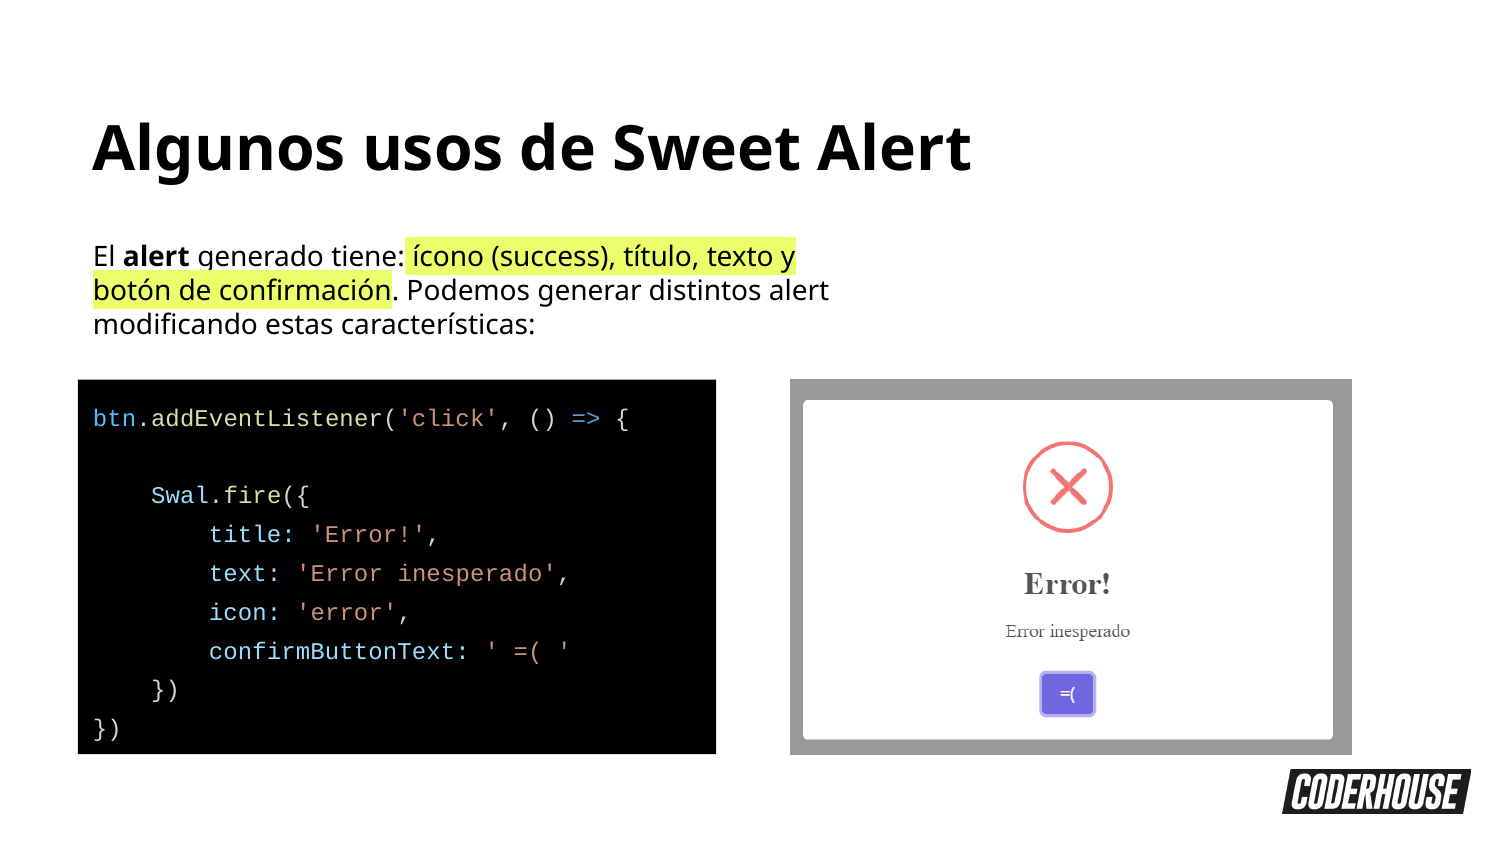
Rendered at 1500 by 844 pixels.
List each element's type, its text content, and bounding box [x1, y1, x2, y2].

picture [1281, 769, 1471, 814]
picture [789, 379, 1353, 755]
text_box btn.addEventListener('click', () => { Swal.fire({ title: 'Error!', text: 'Error inesperado', icon: 'error', confirmButtonText: ' =( ' }) }) [77, 379, 717, 755]
text_box Algunos usos de Sweet Alert [77, 101, 1414, 199]
text_box El alert generado tiene: ícono (success), título, texto y botón de confirmación. Podemos generar distintos alert modificando estas características: [77, 223, 859, 355]
